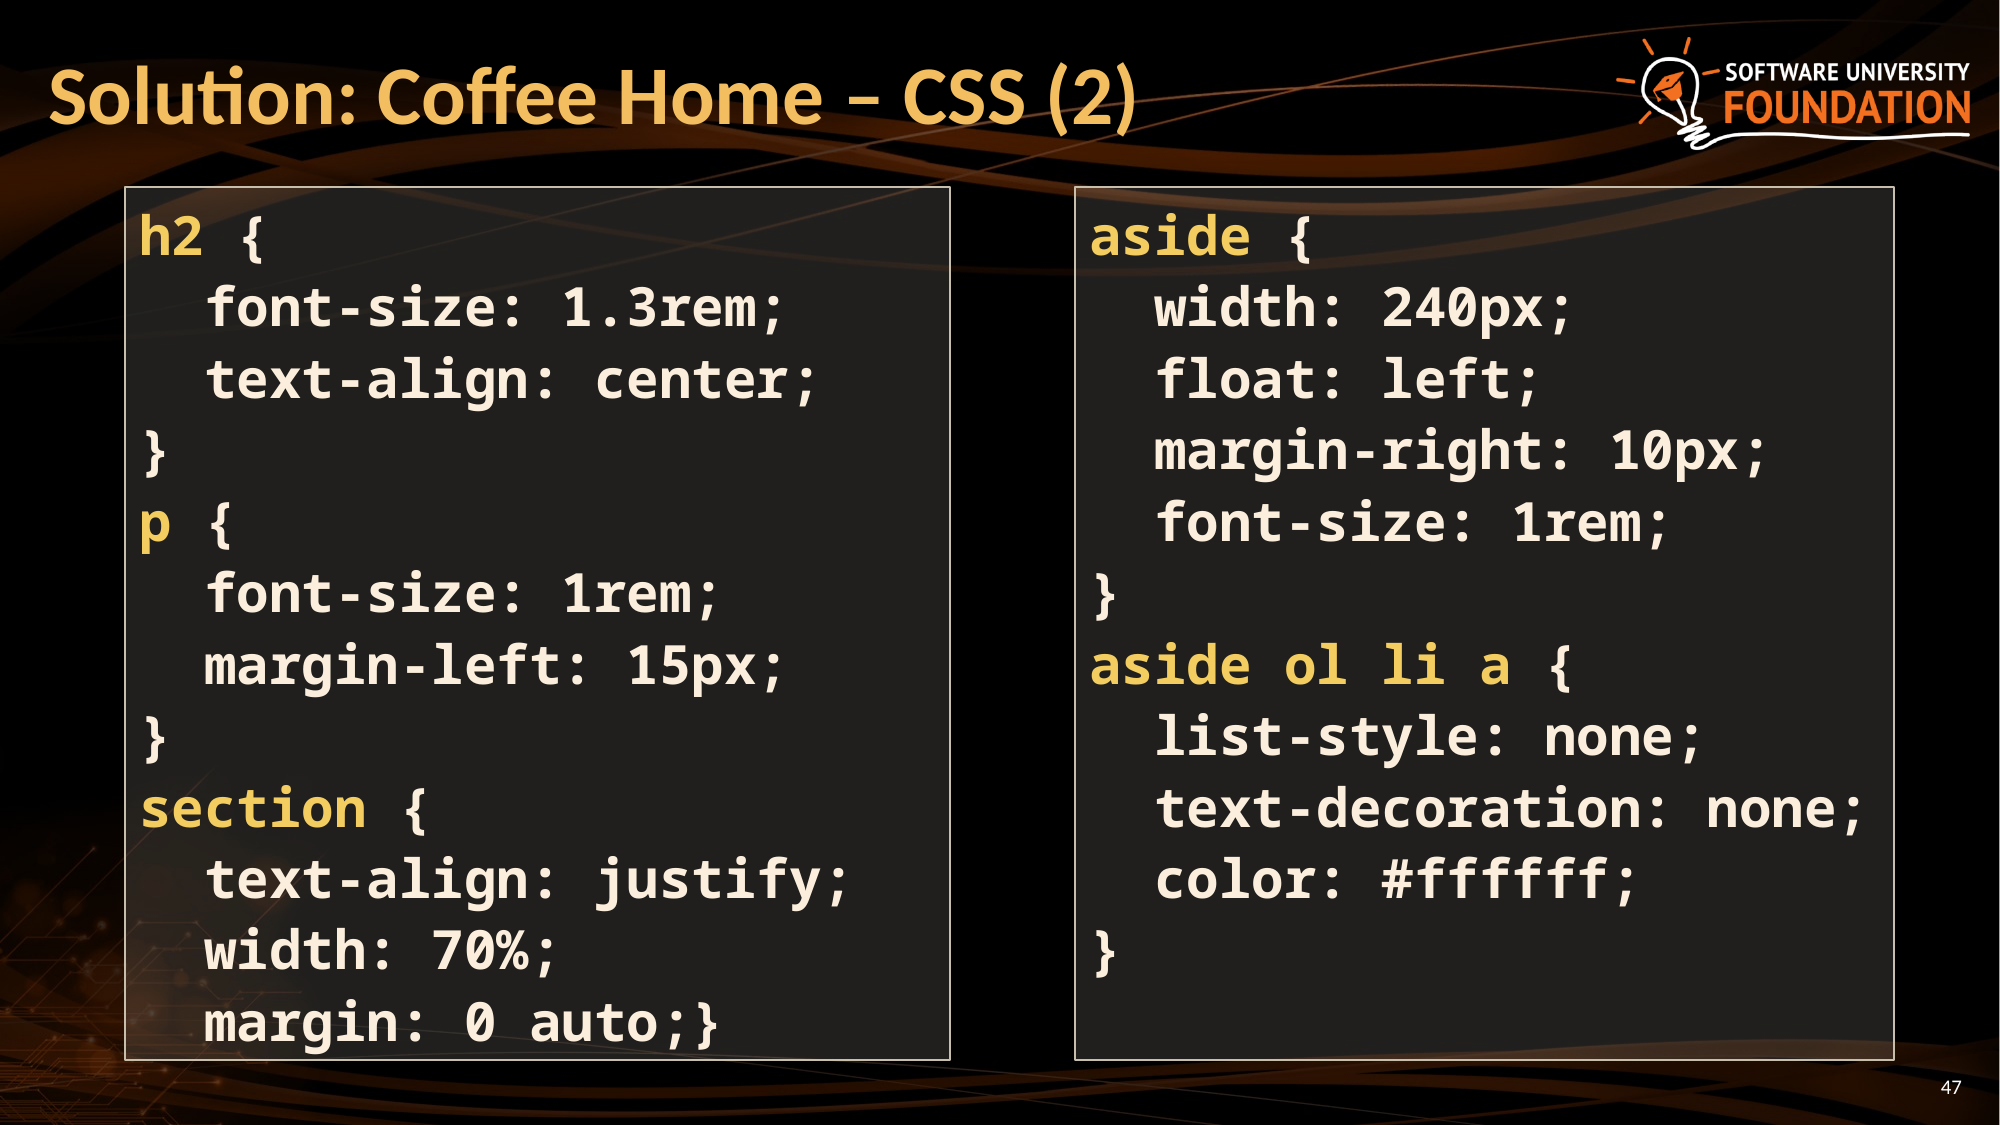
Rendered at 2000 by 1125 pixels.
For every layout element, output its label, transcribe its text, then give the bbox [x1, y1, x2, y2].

text_box aside { width: 240px; float: left; margin-right: 10px; font-size: 1rem; } aside ol li a { list-style: none; text-decoration: none; color: #ffffff; } [1074, 187, 1895, 1060]
picture [0, 0, 2000, 1125]
slide_number 47 [1897, 1070, 1968, 1103]
title Solution: Coffee Home – CSS (2) [30, 6, 1602, 189]
text_box h2 { font-size: 1.3rem; text-align: center; } p { font-size: 1rem; margin-left: 15px; } section { text-align: justify; width: 70%; margin: 0 auto;} [124, 187, 950, 1060]
